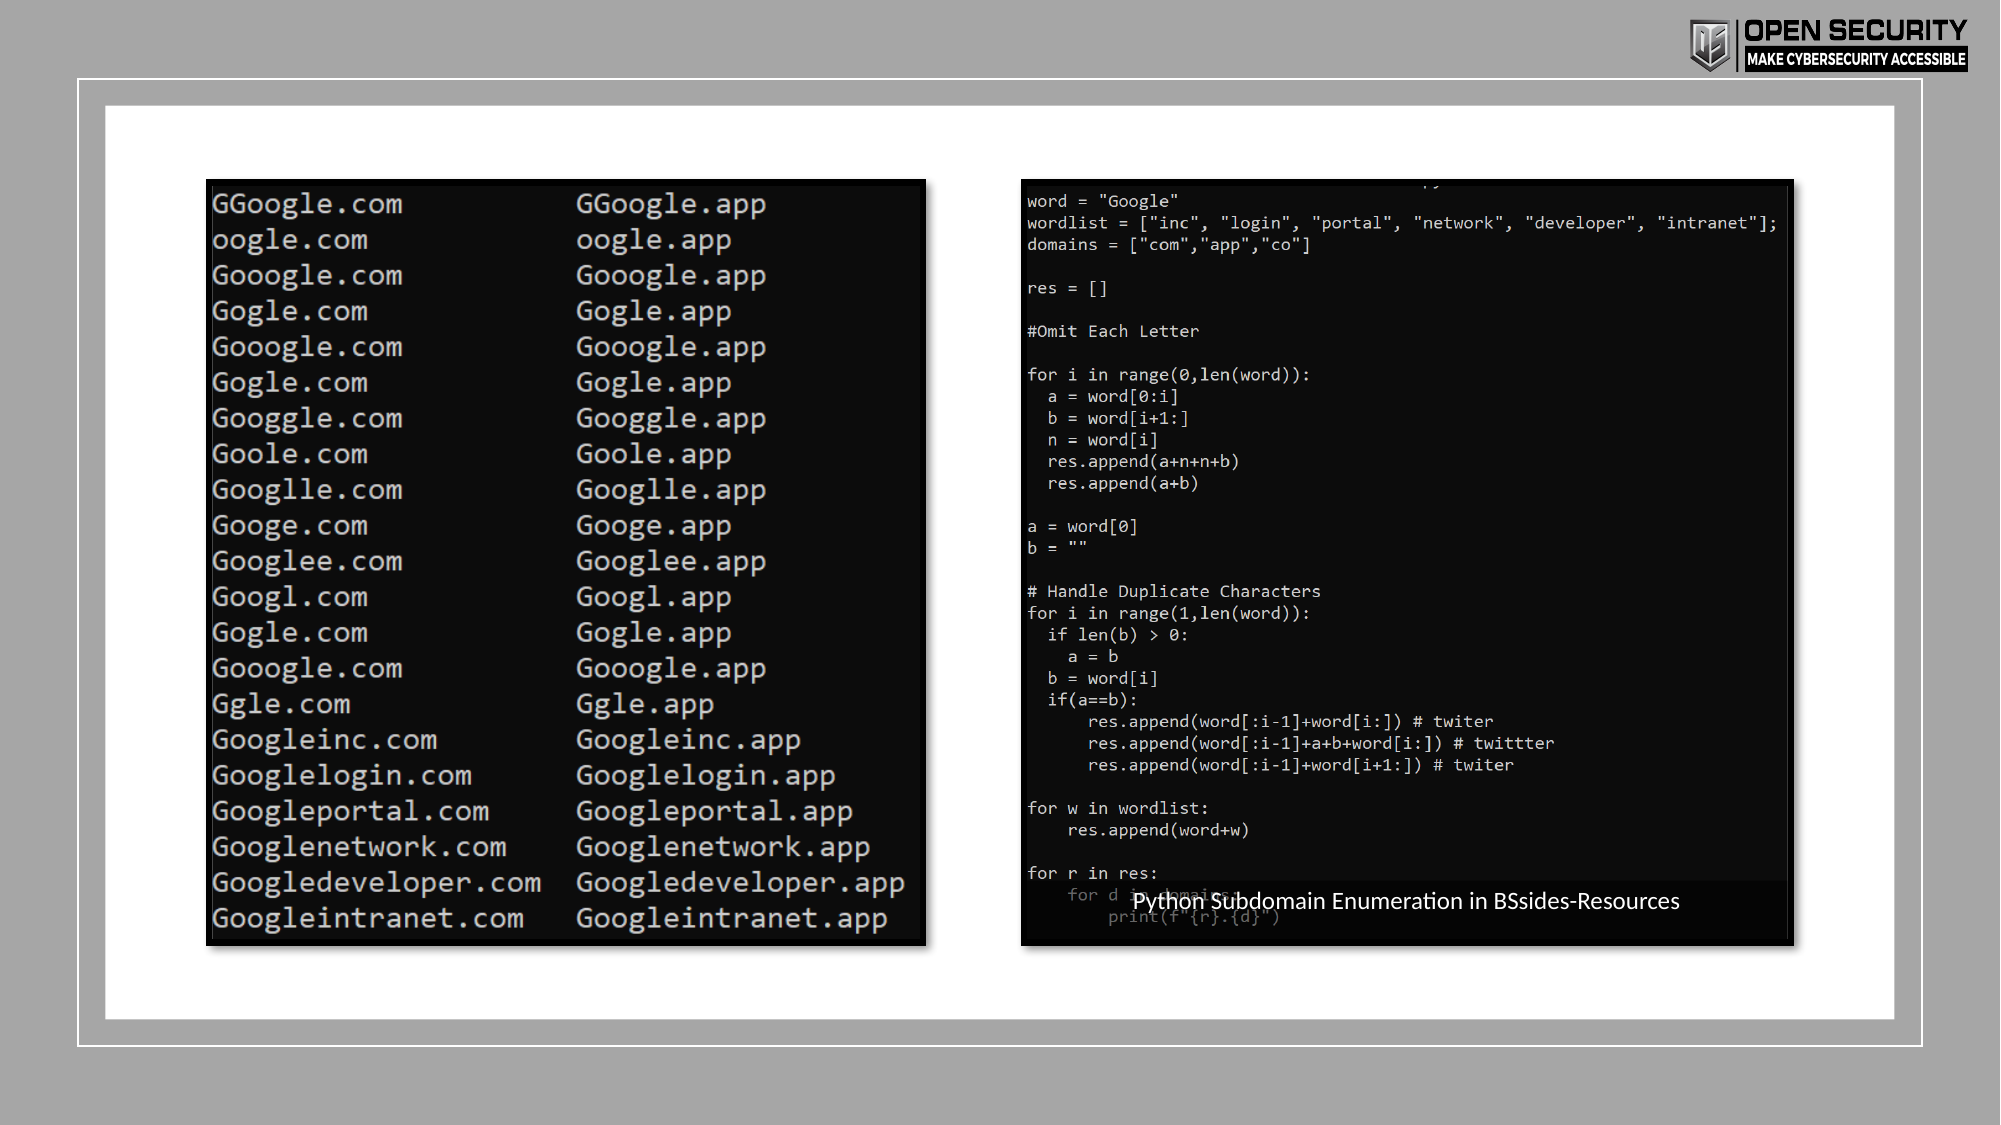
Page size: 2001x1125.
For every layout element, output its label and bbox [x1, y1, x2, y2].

text_box [77, 78, 1923, 1047]
picture [212, 185, 921, 940]
text_box [0, 0, 2000, 1125]
picture [1026, 185, 1788, 940]
text_box [104, 104, 1895, 1020]
picture [1688, 17, 1970, 75]
